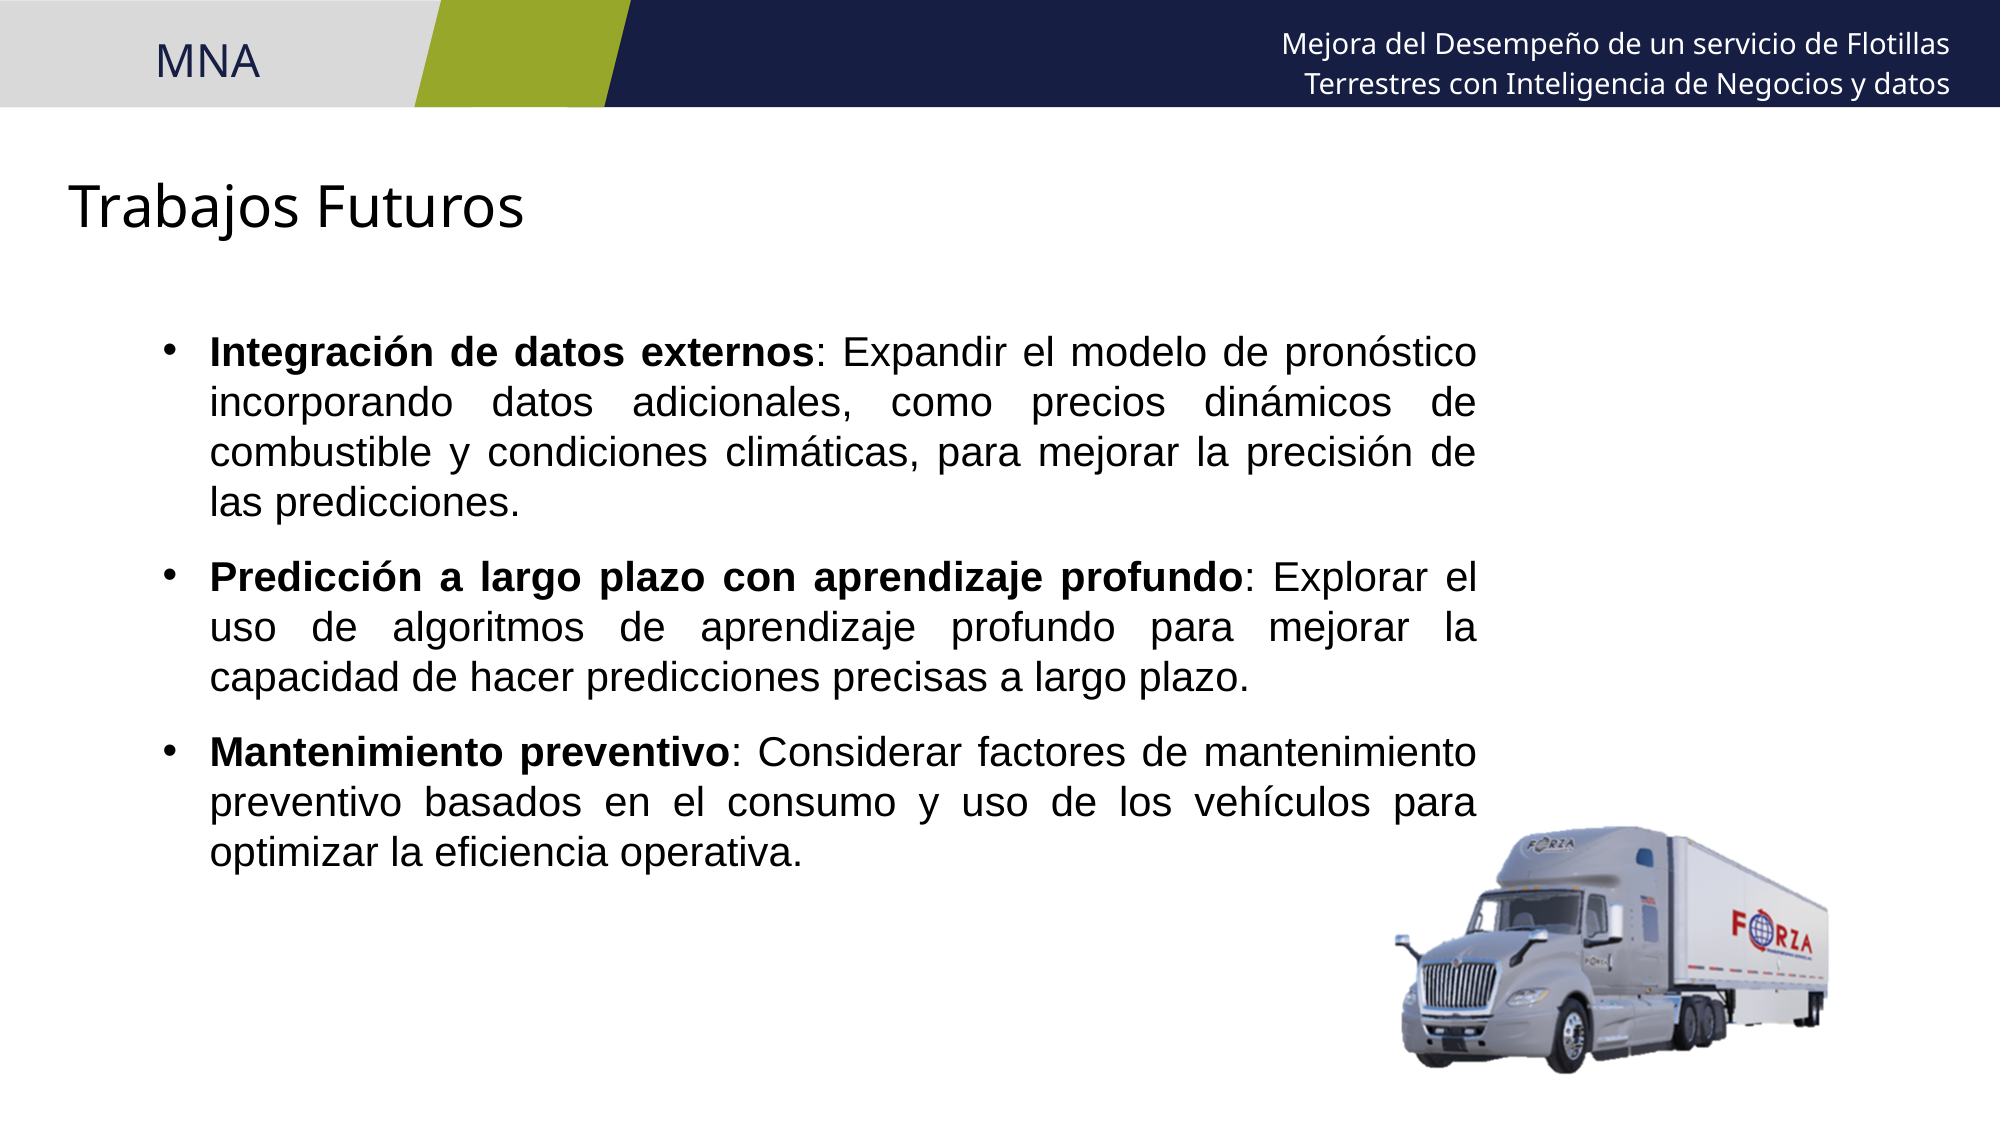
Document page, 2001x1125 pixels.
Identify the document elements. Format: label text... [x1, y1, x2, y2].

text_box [0, 0, 2000, 108]
text_box Integración de datos externos: Expandir el modelo de pronóstico incorporando datos adicionales, como precios dinámicos de combustible y condiciones climáticas, para mejorar la precisión de las predicciones. Predicción a largo plazo con aprendizaje profundo: Explorar el uso de algoritmos de aprendizaje profundo para mejorar la capacidad de hacer predicciones precisas a largo plazo. Mantenimiento preventivo: Considerar factores de mantenimiento preventivo basados en el consumo y uso de los vehículos para optimizar la eficiencia operativa. [147, 317, 1493, 883]
picture [1379, 818, 1853, 1088]
text_box Trabajos Futuros [53, 108, 1198, 247]
